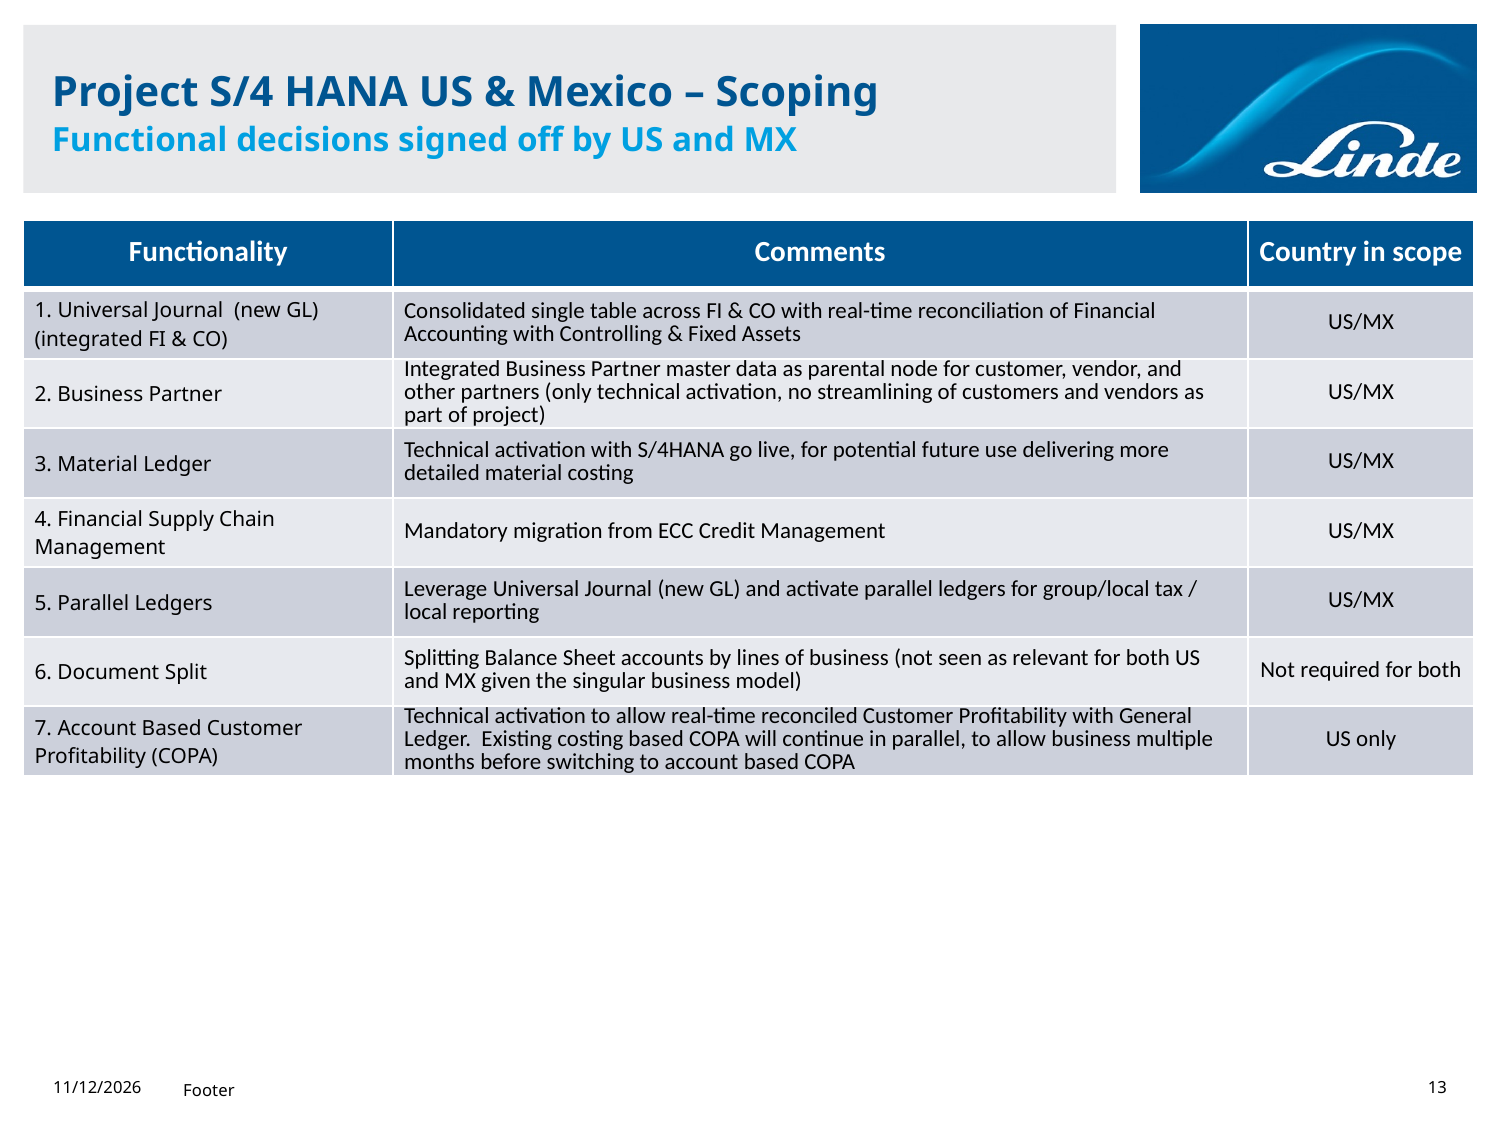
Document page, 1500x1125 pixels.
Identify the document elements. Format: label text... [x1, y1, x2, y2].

table_cell Leverage Universal Journal (new GL) and activate parallel ledgers for group/local tax / local reporting [394, 568, 1247, 636]
table_cell 1. Universal Journal (new GL) (integrated FI & CO) [24, 292, 392, 358]
table_cell 6. Document Split [24, 638, 392, 705]
table_cell US/MX [1249, 360, 1473, 427]
table_cell US/MX [1249, 429, 1473, 497]
table_cell 3. Material Ledger [24, 429, 392, 497]
footer Footer [183, 1058, 1388, 1100]
table_cell 5. Parallel Ledgers [24, 568, 392, 636]
table_header Comments [394, 221, 1247, 286]
table_cell Technical activation to allow real-time reconciled Customer Profitability with General Ledger. Existing costing based COPA will continue in parallel, to allow business multiple months before switching to account based COPA [394, 707, 1247, 775]
table_cell US only [1249, 707, 1473, 775]
table_cell US/MX [1249, 568, 1473, 636]
table_cell US/MX [1249, 292, 1473, 358]
table_header Functionality [24, 221, 392, 286]
table_cell 7. Account Based Customer Profitability (COPA) [24, 707, 392, 775]
table_cell 4. Financial Supply Chain Management [24, 499, 392, 566]
title Project S/4 HANA US & Mexico – Scoping Functional decisions signed off by US and MX [23, 24, 1117, 193]
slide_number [53, 1058, 172, 1100]
table_cell Mandatory migration from ECC Credit Management [394, 499, 1247, 566]
table_cell US/MX [1249, 499, 1473, 566]
table_cell Splitting Balance Sheet accounts by lines of business (not seen as relevant for both US and MX given the singular business model) [394, 638, 1247, 705]
table_cell Technical activation with S/4HANA go live, for potential future use delivering more detailed material costing [394, 429, 1247, 497]
picture [1140, 24, 1477, 193]
table_cell Not required for both [1249, 638, 1473, 705]
table_cell Integrated Business Partner master data as parental node for customer, vendor, and other partners (only technical activation, no streamlining of customers and vendors as part of project) [394, 360, 1247, 427]
table_cell Consolidated single table across FI & CO with real-time reconciliation of Financial Accounting with Controlling & Fixed Assets [394, 292, 1247, 358]
table_header Country in scope [1249, 221, 1473, 286]
table_cell 2. Business Partner [24, 360, 392, 427]
